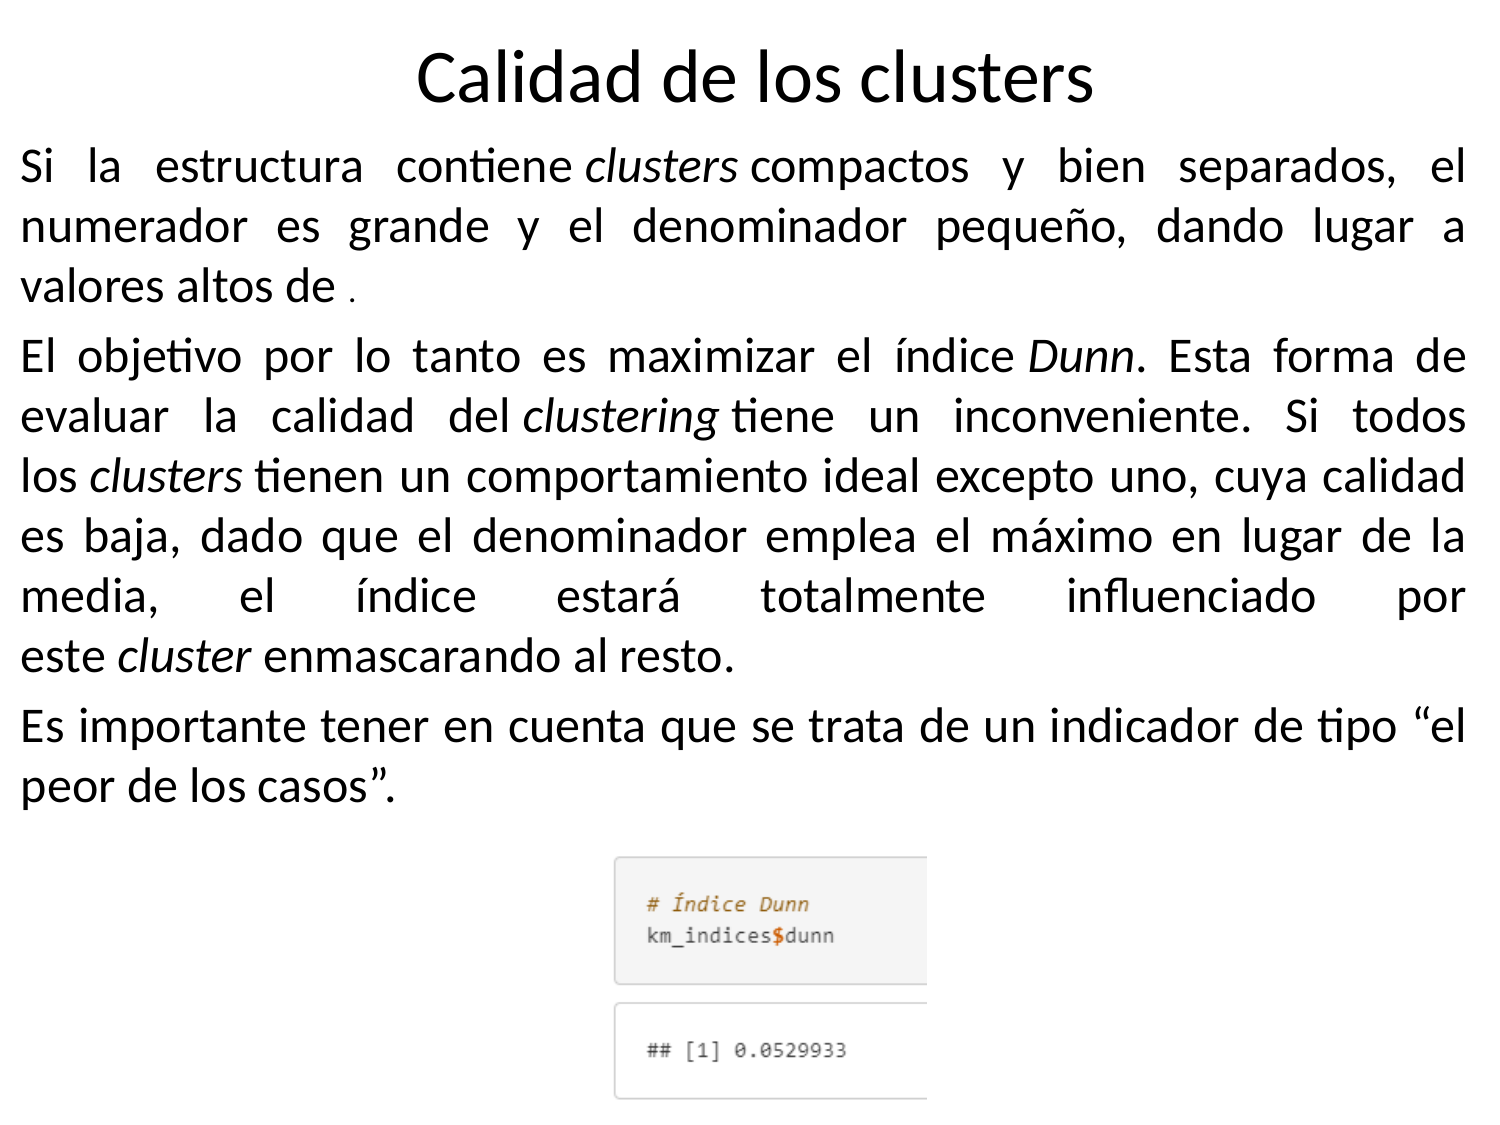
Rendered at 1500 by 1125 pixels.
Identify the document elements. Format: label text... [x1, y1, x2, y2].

picture [607, 852, 928, 1107]
title Calidad de los clusters [29, 19, 1483, 126]
